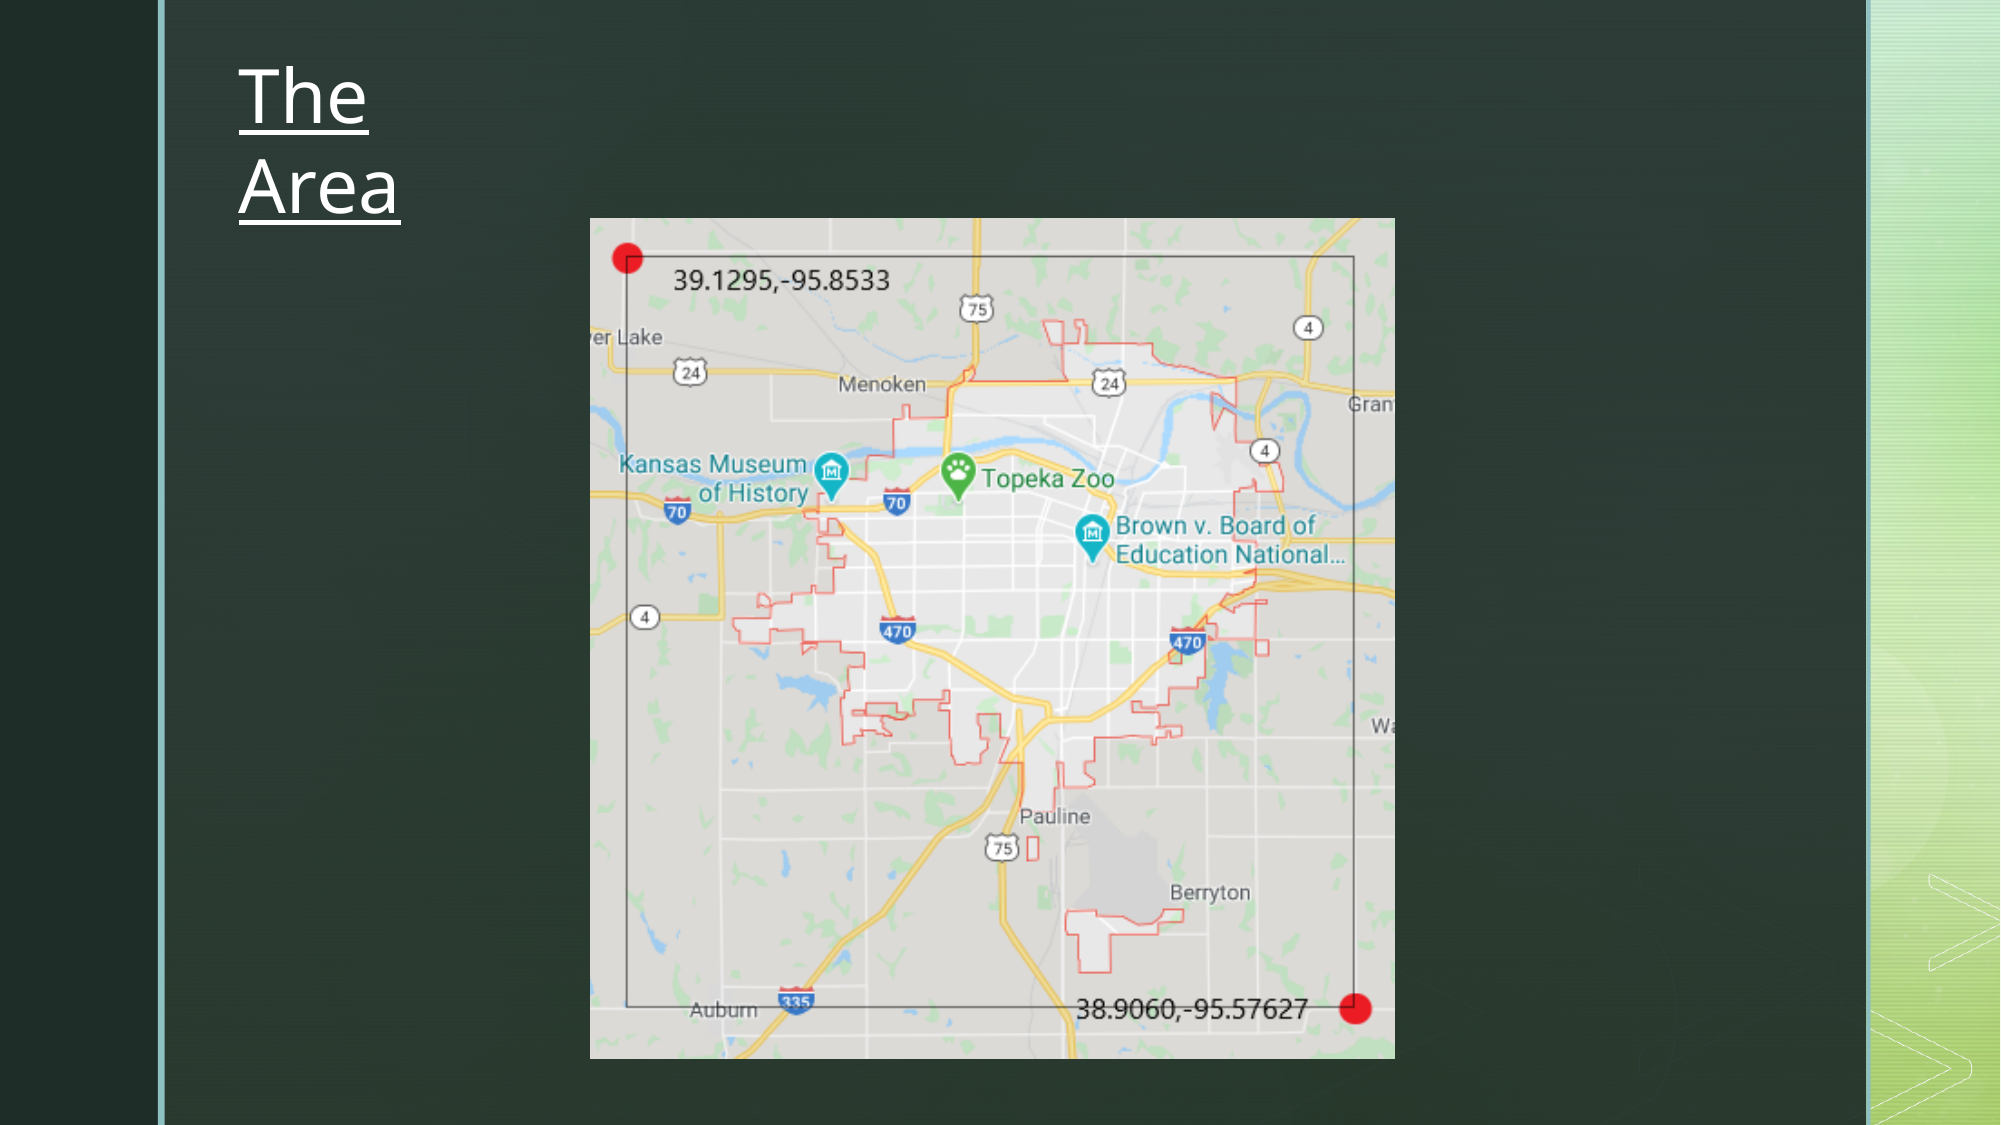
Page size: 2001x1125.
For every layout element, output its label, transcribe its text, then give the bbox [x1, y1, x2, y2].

text_box The Area [224, 41, 528, 237]
picture [590, 218, 1395, 1060]
picture [1871, 0, 2001, 1125]
